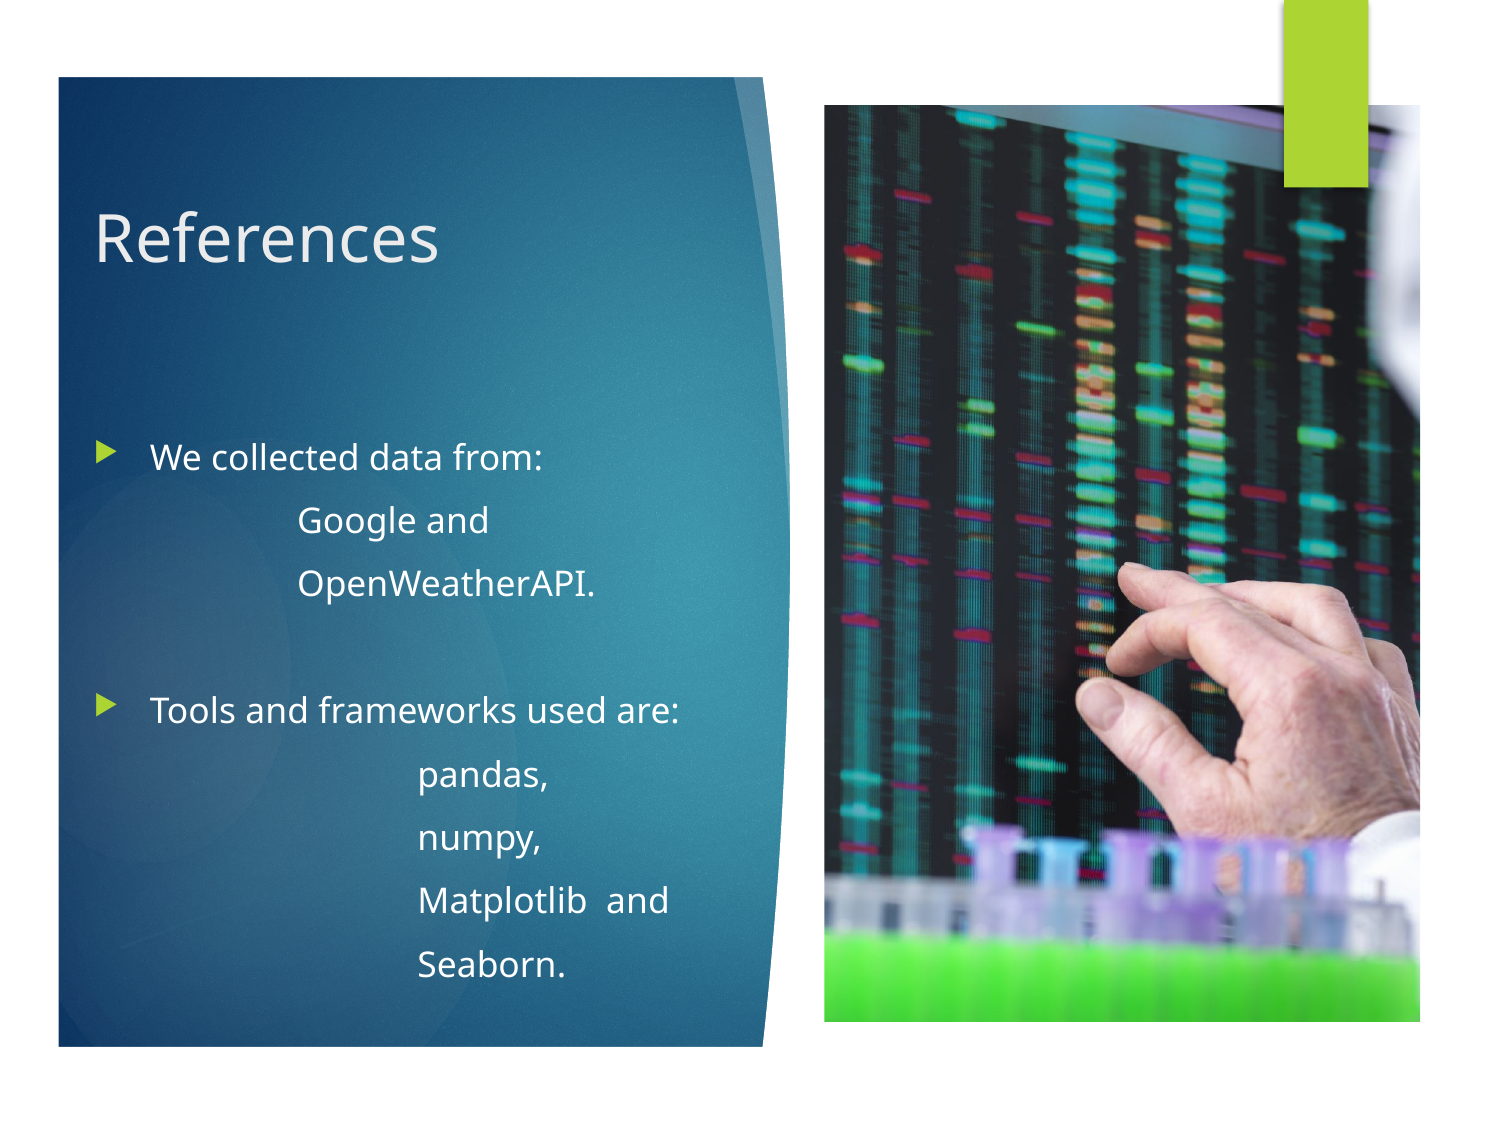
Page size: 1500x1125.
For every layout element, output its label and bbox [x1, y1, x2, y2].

text_box [0, 0, 1500, 1125]
picture [824, 105, 1421, 1023]
